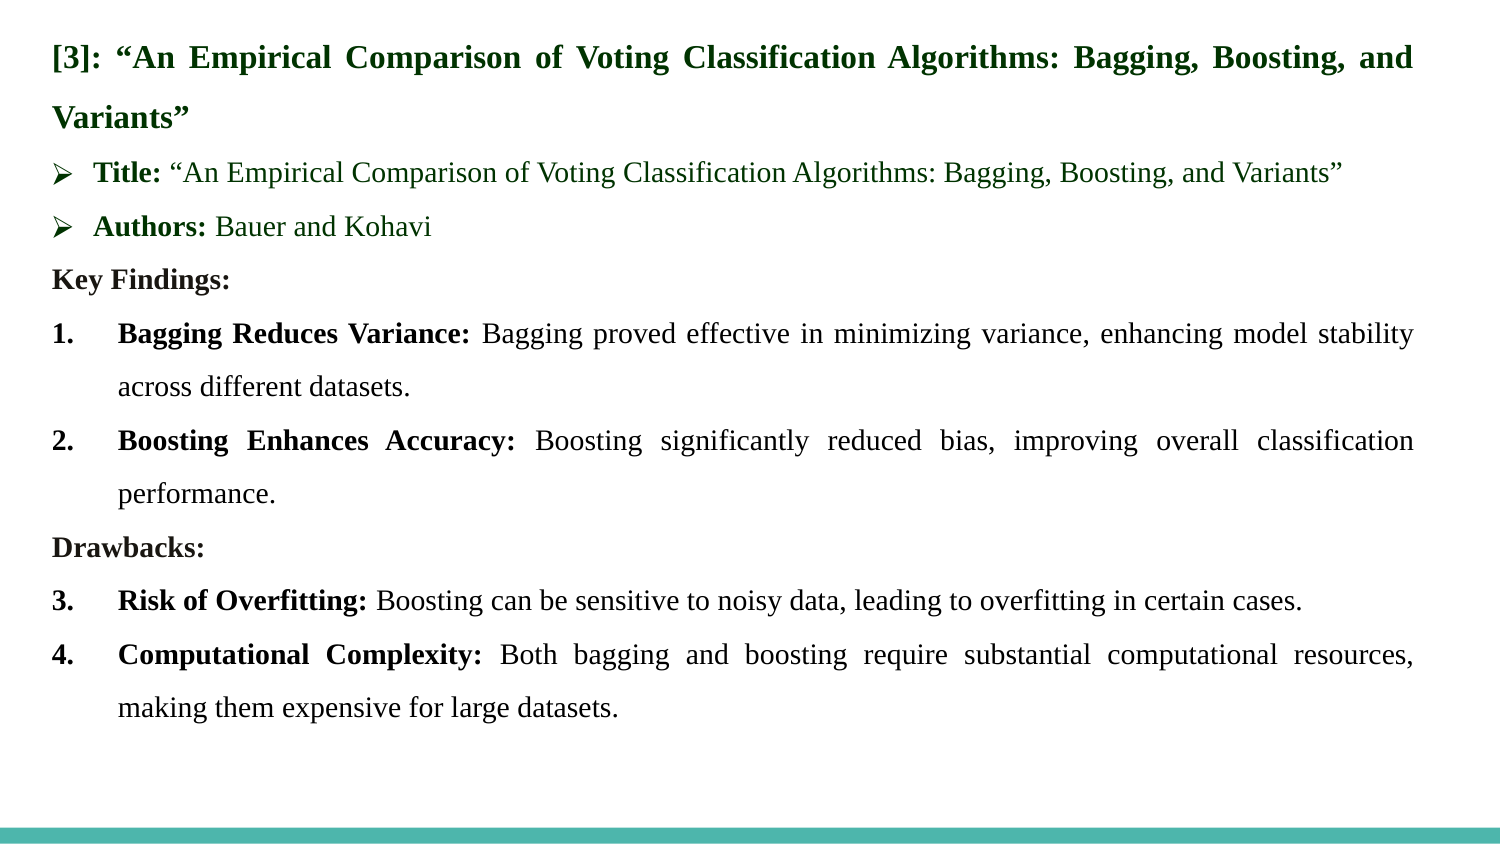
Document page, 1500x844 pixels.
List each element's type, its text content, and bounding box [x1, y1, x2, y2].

list [3]: “An Empirical Comparison of Voting Classification Algorithms: Bagging, Boosting, and Variants” Title: “An Empirical Comparison of Voting Classification Algorithms: Bagging, Boosting, and Variants” Authors: Bauer and Kohavi Key Findings: Bagging Reduces Variance: Bagging proved effective in minimizing variance, enhancing model stability across different datasets. Boosting Enhances Accuracy: Boosting significantly reduced bias, improving overall classification performance. Drawbacks: Risk of Overfitting: Boosting can be sensitive to noisy data, leading to overfitting in certain cases. Computational Complexity: Both bagging and boosting require substantial computational resources, making them expensive for large datasets. [36, 0, 1432, 802]
